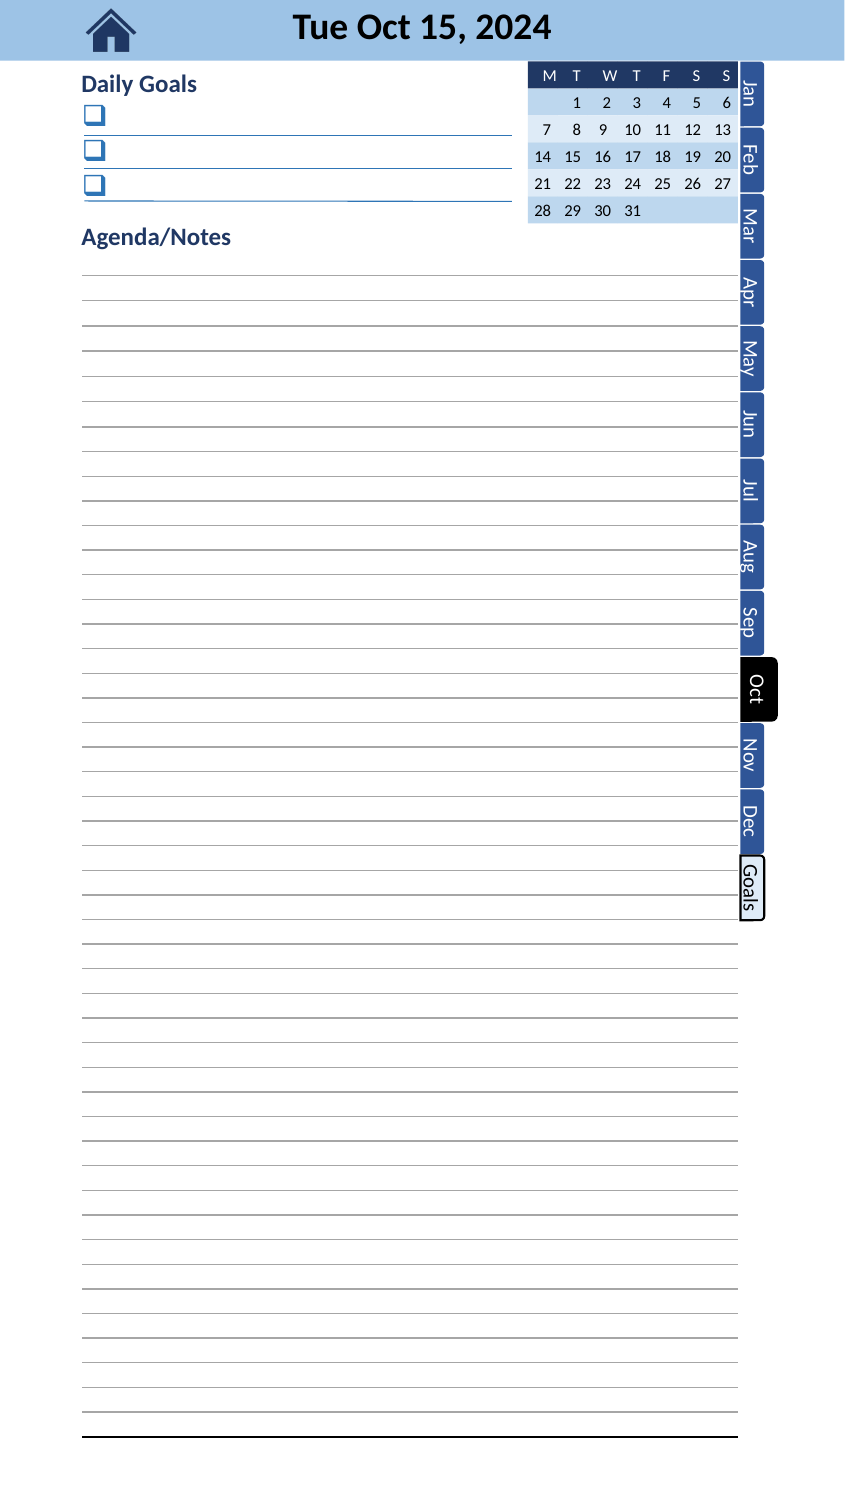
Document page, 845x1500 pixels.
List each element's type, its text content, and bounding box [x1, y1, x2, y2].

list Tue Oct 15, 2024 [190, 0, 655, 61]
picture [82, 1, 140, 59]
